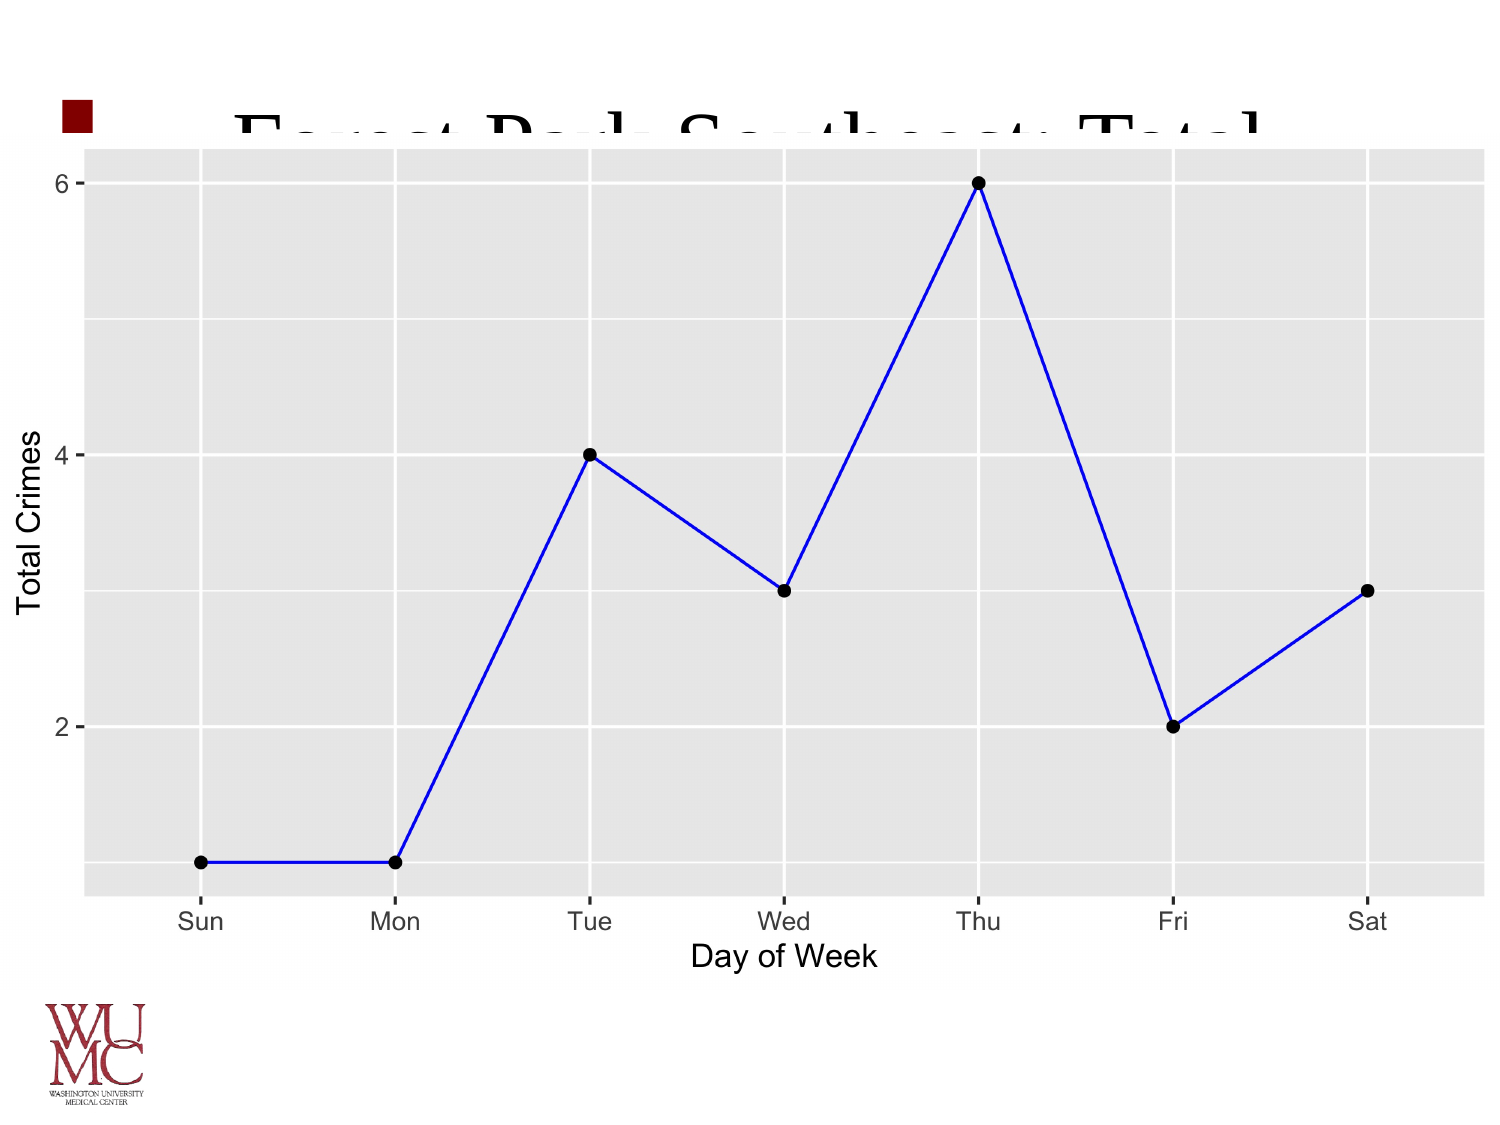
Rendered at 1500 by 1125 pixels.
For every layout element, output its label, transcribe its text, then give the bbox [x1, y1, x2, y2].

title Forest Park Southeast: Total Crimes by Days of the Week [112, 99, 1388, 131]
picture [0, 133, 1500, 990]
picture [41, 996, 156, 1113]
